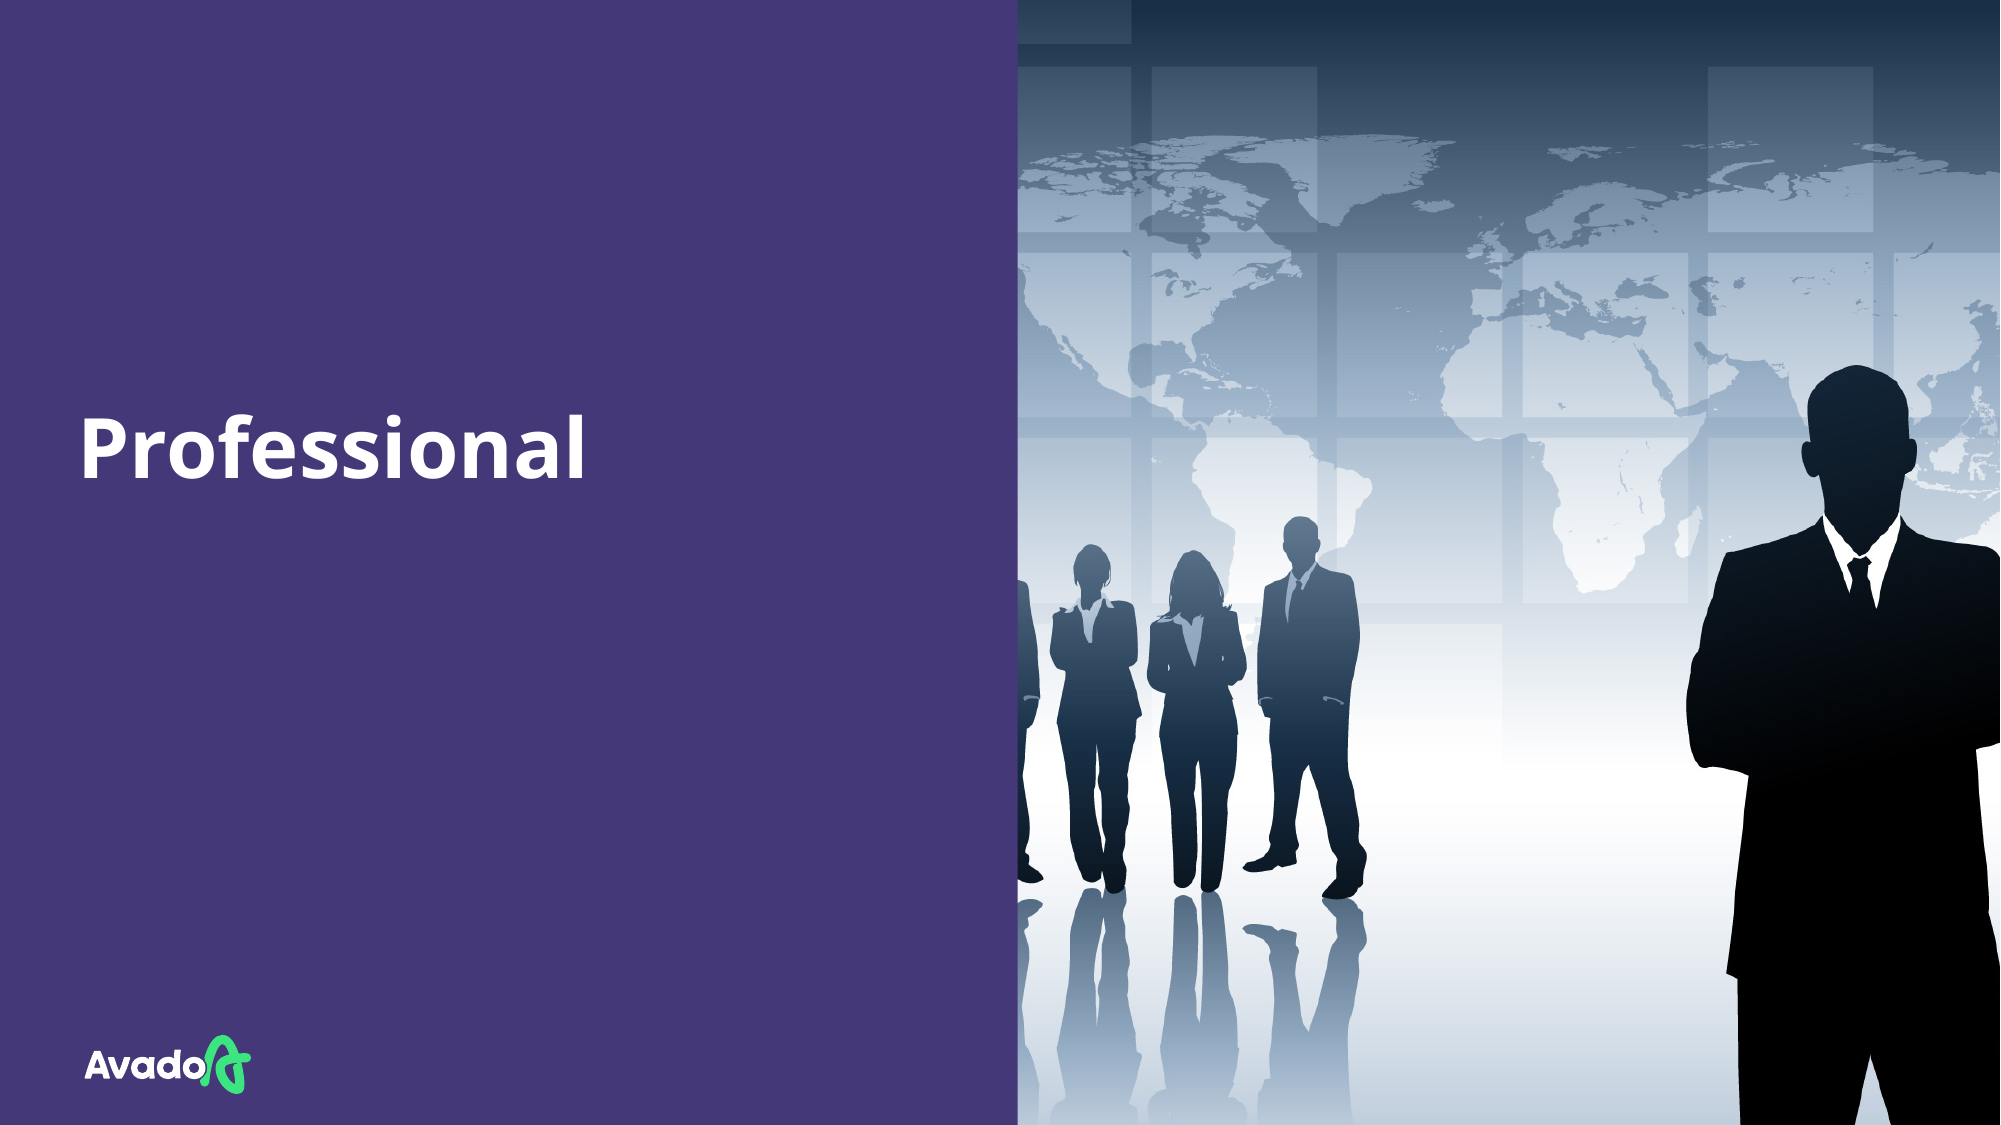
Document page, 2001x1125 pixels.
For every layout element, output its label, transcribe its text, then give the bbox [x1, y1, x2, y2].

title Professional [62, 406, 961, 503]
picture [1017, 0, 2000, 1125]
